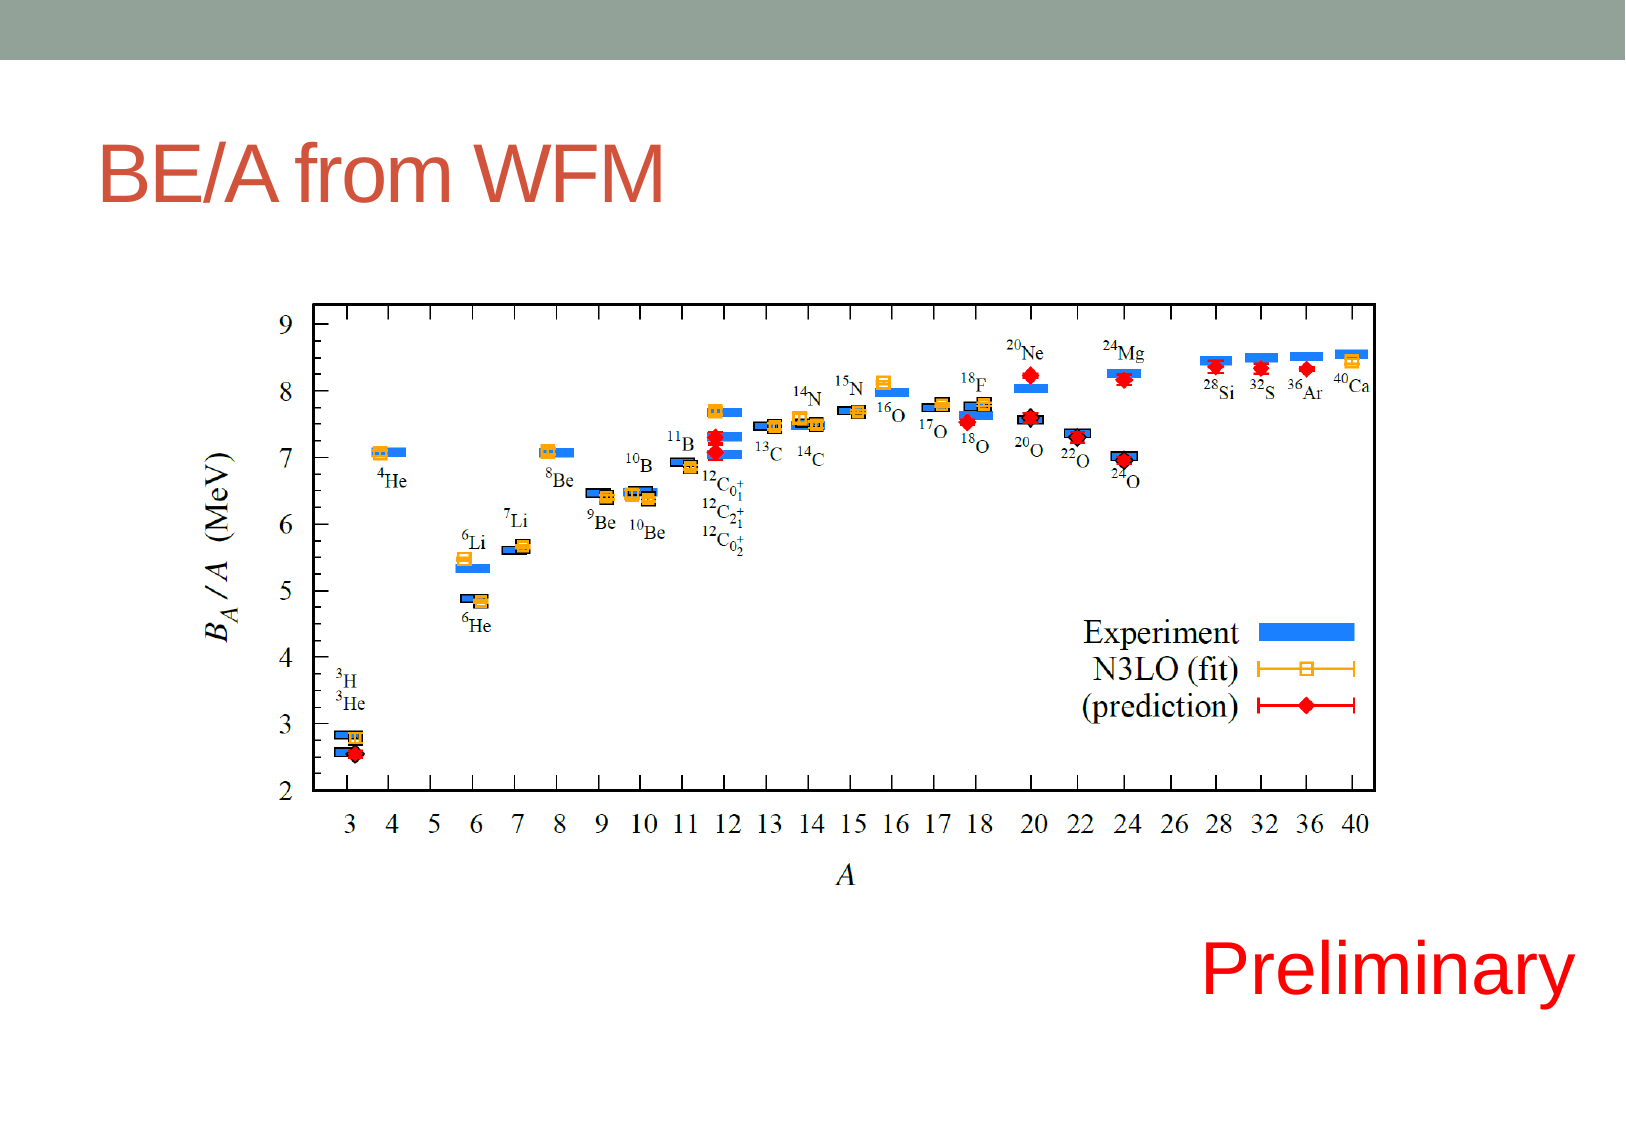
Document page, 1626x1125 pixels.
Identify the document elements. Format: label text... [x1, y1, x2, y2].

picture [179, 277, 1401, 904]
title BE/A from WFM [81, 87, 1544, 250]
text_box Preliminary [1170, 911, 1607, 1017]
